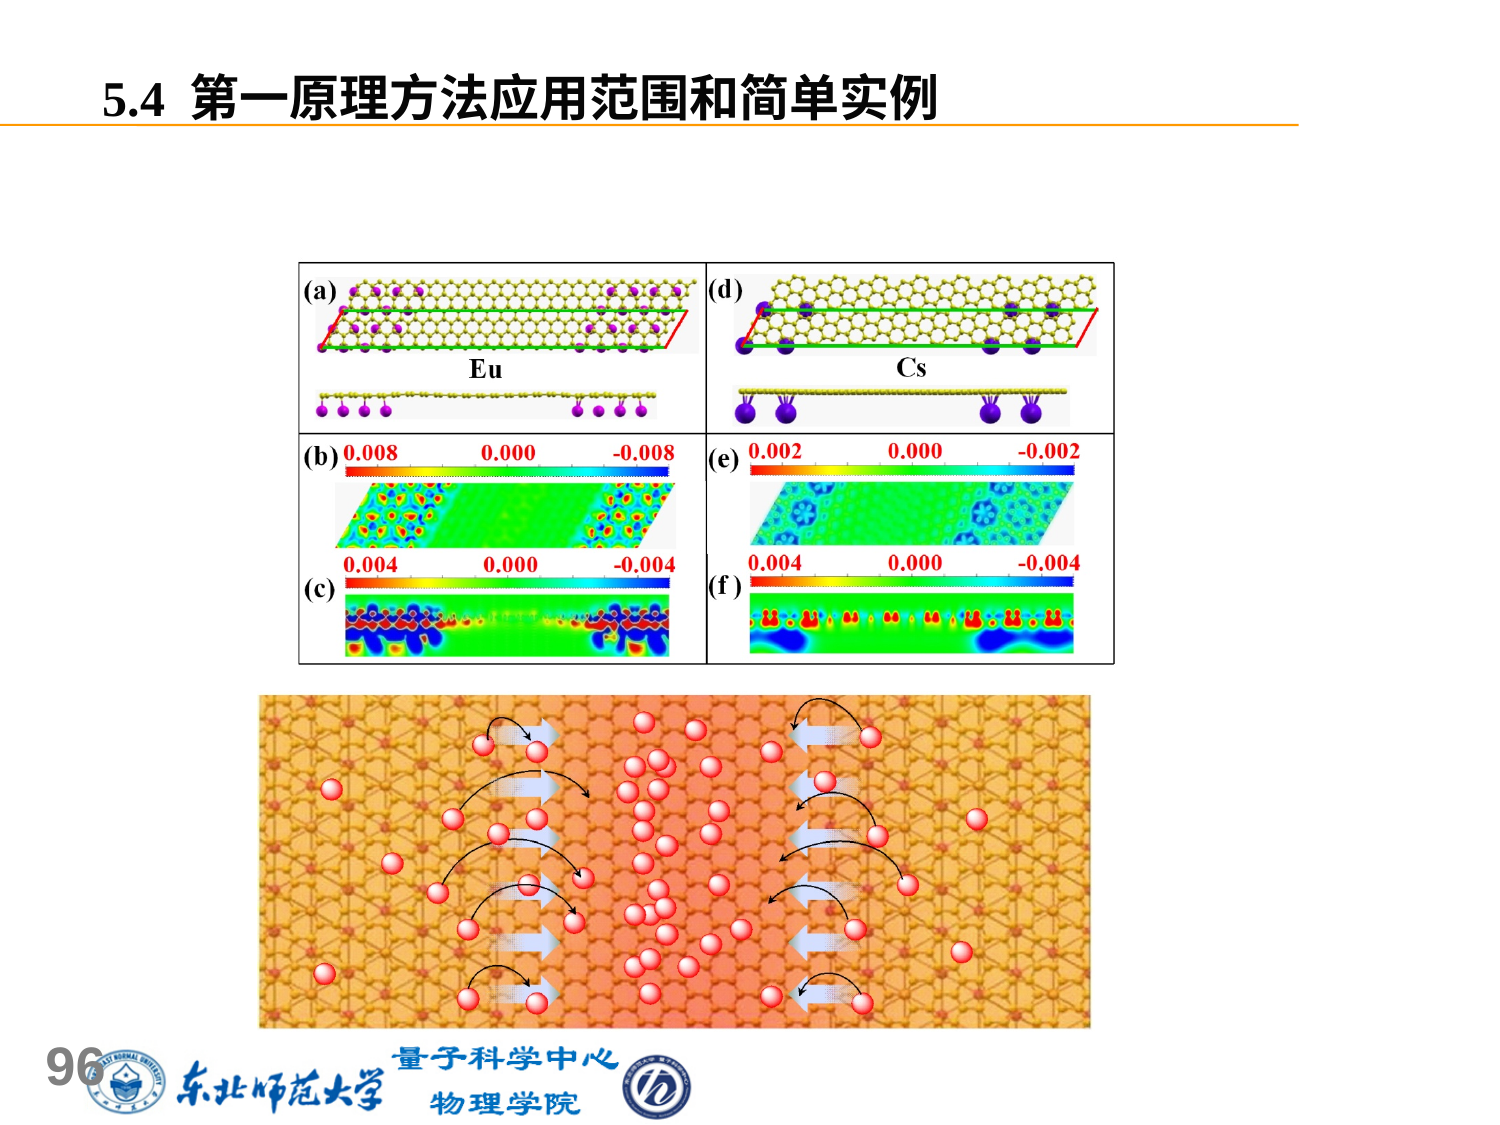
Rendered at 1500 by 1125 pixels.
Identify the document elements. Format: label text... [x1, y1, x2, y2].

picture [0, 0, 1500, 1125]
text_box 5.4 第一原理方法应用范围和简单实例 [87, 34, 955, 134]
slide_number 96 [13, 1023, 138, 1105]
